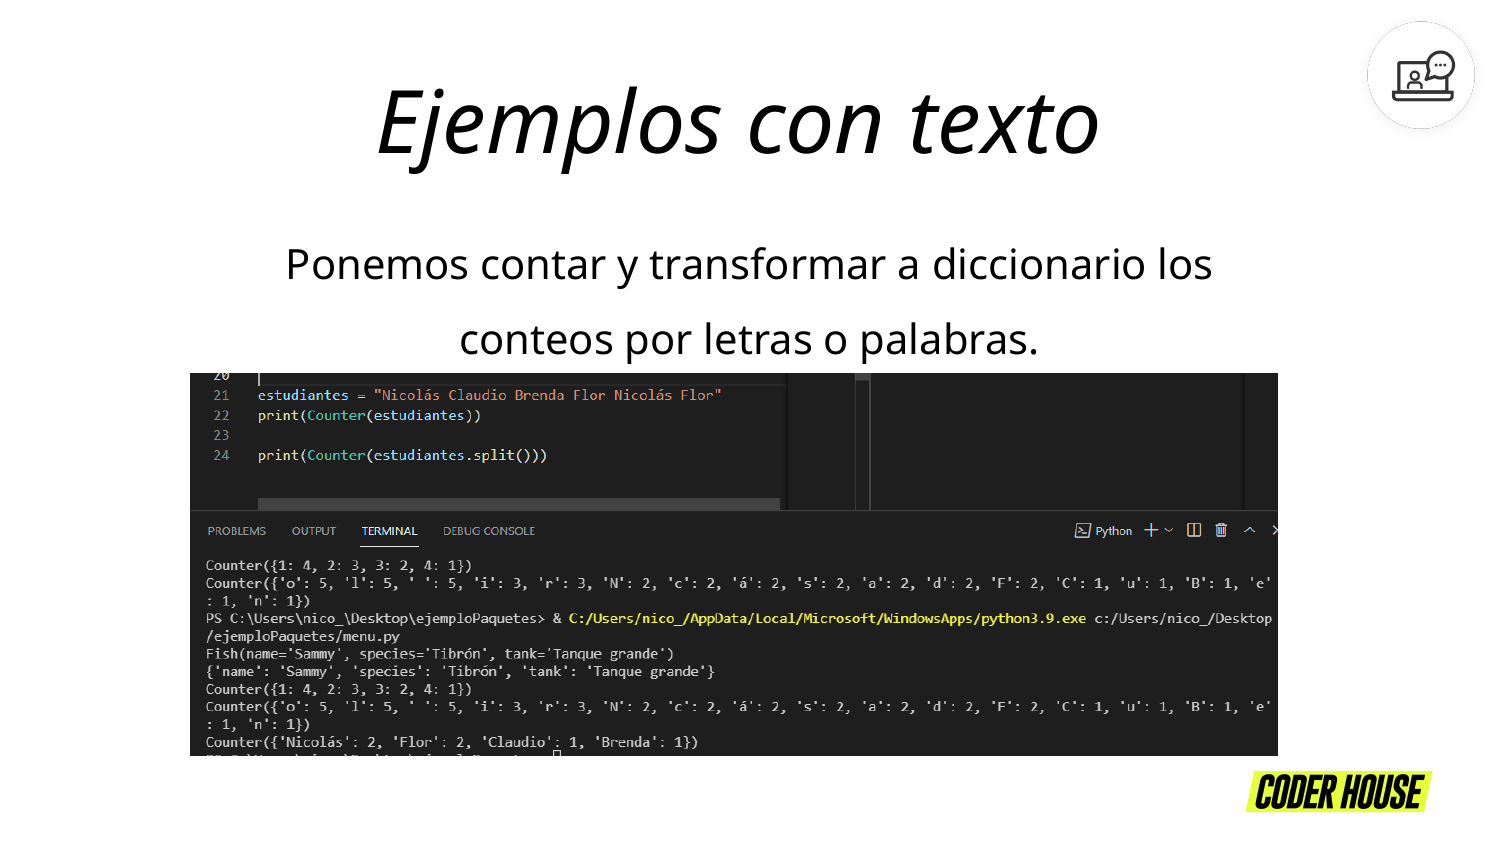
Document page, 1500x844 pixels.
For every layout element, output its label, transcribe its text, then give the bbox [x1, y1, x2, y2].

picture [1354, 8, 1488, 142]
text_box Ejemplos con texto [285, 50, 1215, 197]
picture [1241, 764, 1437, 819]
picture [190, 372, 1278, 756]
text_box [139, 256, 1361, 532]
text_box Ponemos contar y transformar a diccionario los conteos por letras o palabras. [206, 197, 1294, 342]
